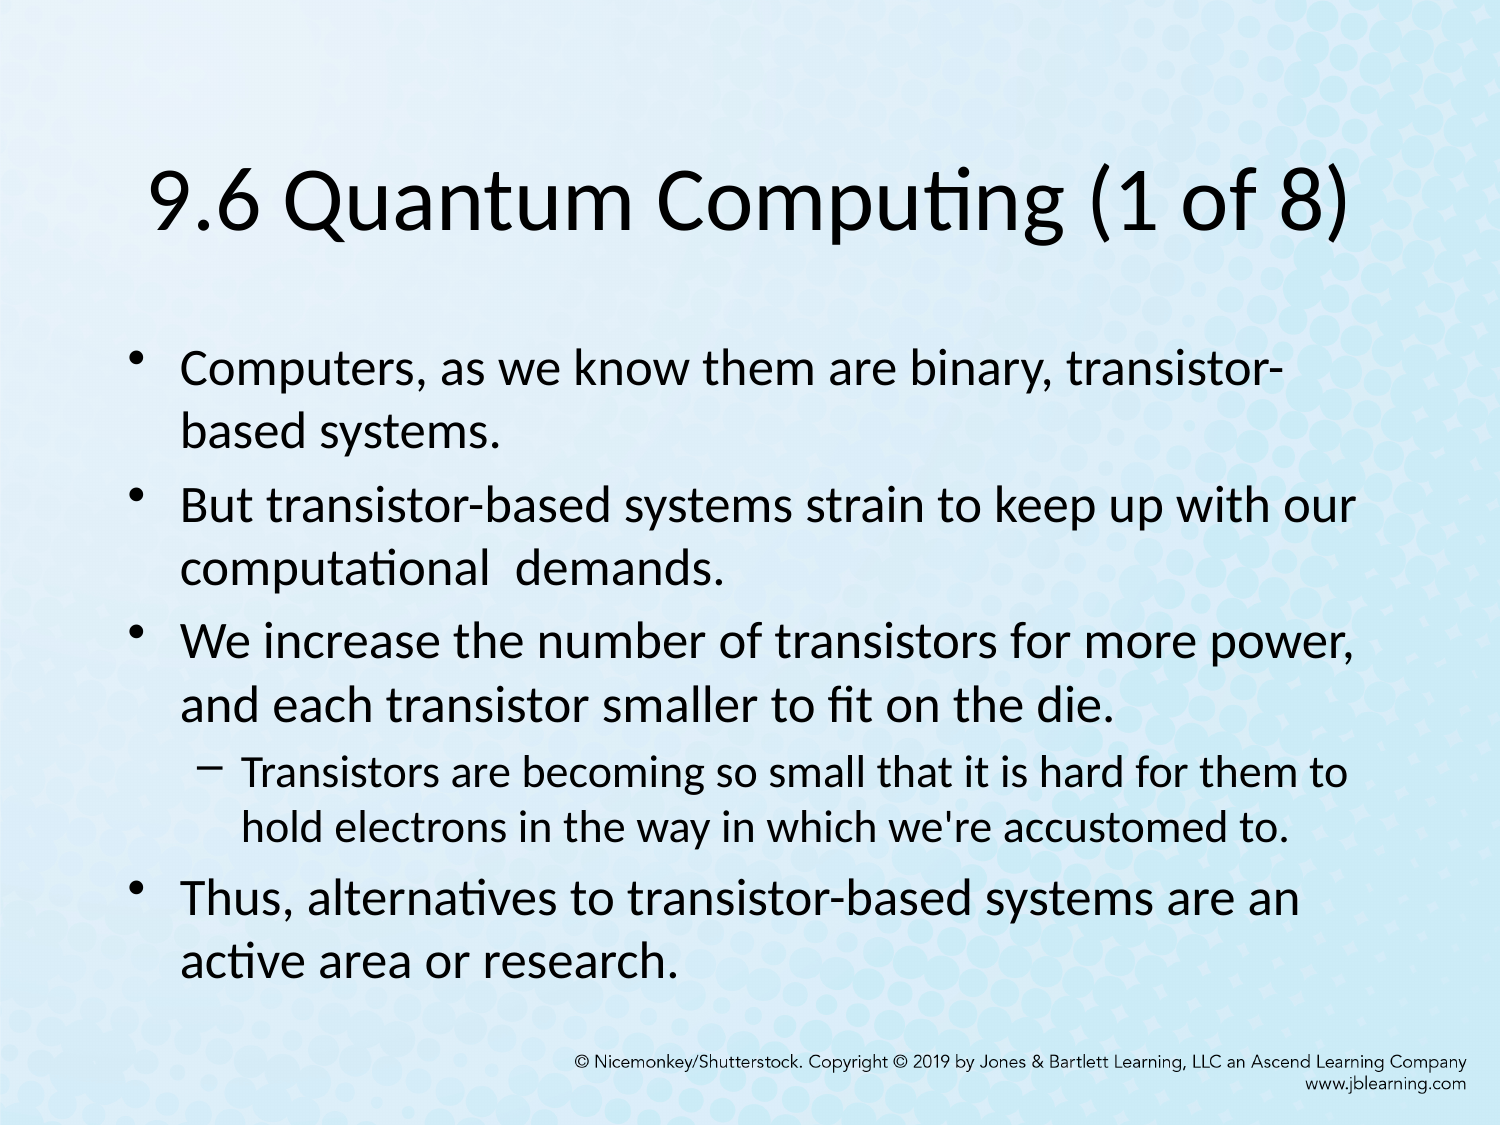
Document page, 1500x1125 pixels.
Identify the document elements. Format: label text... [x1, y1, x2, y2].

picture [0, 0, 1500, 1125]
list Computers, as we know them are binary, transistor-based systems. But transistor-based systems strain to keep up with our computational demands. We increase the number of transistors for more power, and each transistor smaller to fit on the die. Transistors are becoming so small that it is hard for them to hold electrons in the way in which we're accustomed to. Thus, alternatives to transistor-based systems are an active area or research. [112, 324, 1388, 1000]
title 9.6 Quantum Computing (1 of 8) [112, 99, 1388, 288]
